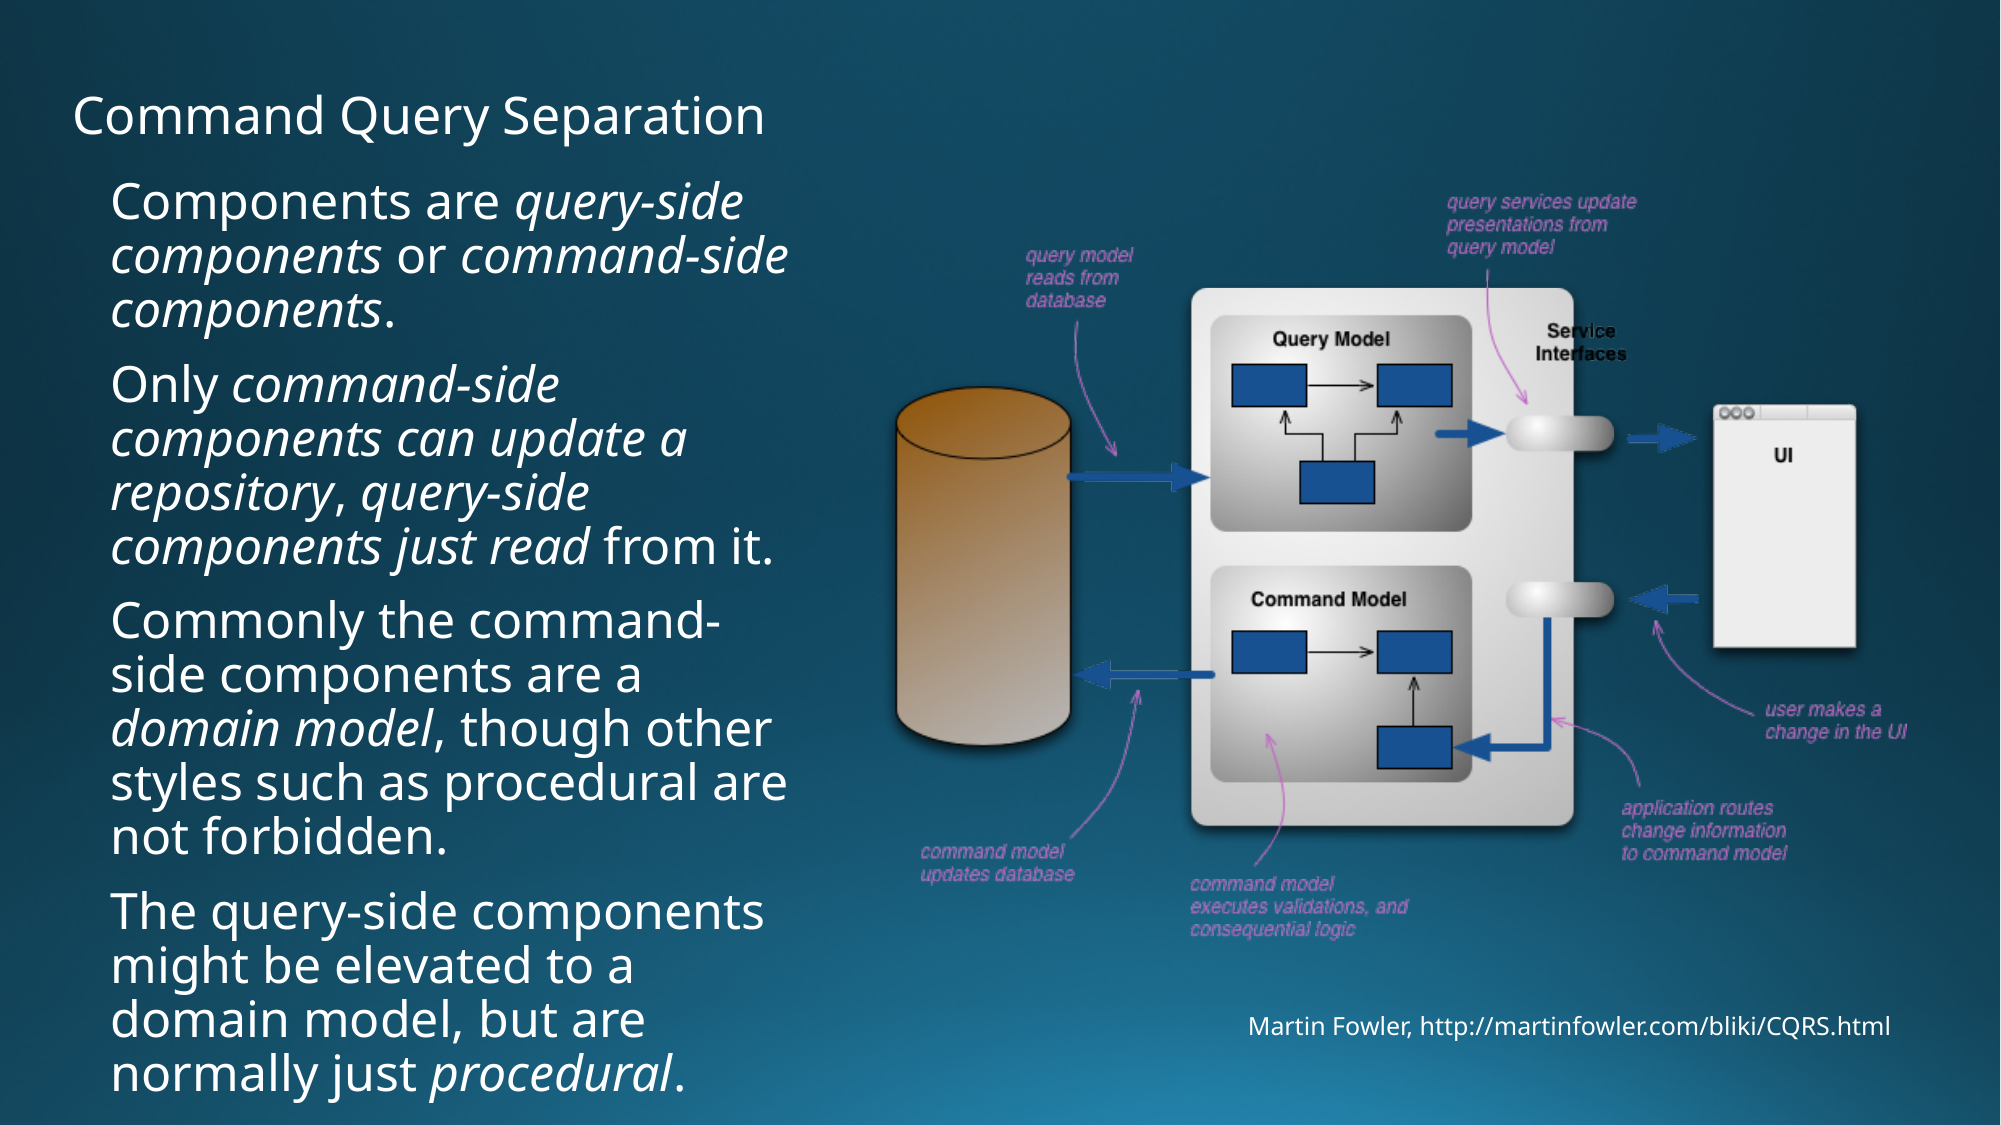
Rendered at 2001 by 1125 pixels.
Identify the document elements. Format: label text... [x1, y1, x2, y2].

text_box Martin Fowler, http://martinfowler.com/bliki/CQRS.html [1125, 1002, 1907, 1048]
list Components are query-side components or command-side components. Only command-side components can update a repository, query-side components just read from it. Commonly the command-side components are a domain model, though other styles such as procedural are not forbidden. The query-side components might be elevated to a domain model, but are normally just procedural. [95, 168, 822, 1096]
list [878, 191, 1907, 941]
picture [0, 0, 2001, 1125]
title Command Query Separation [57, 50, 822, 154]
